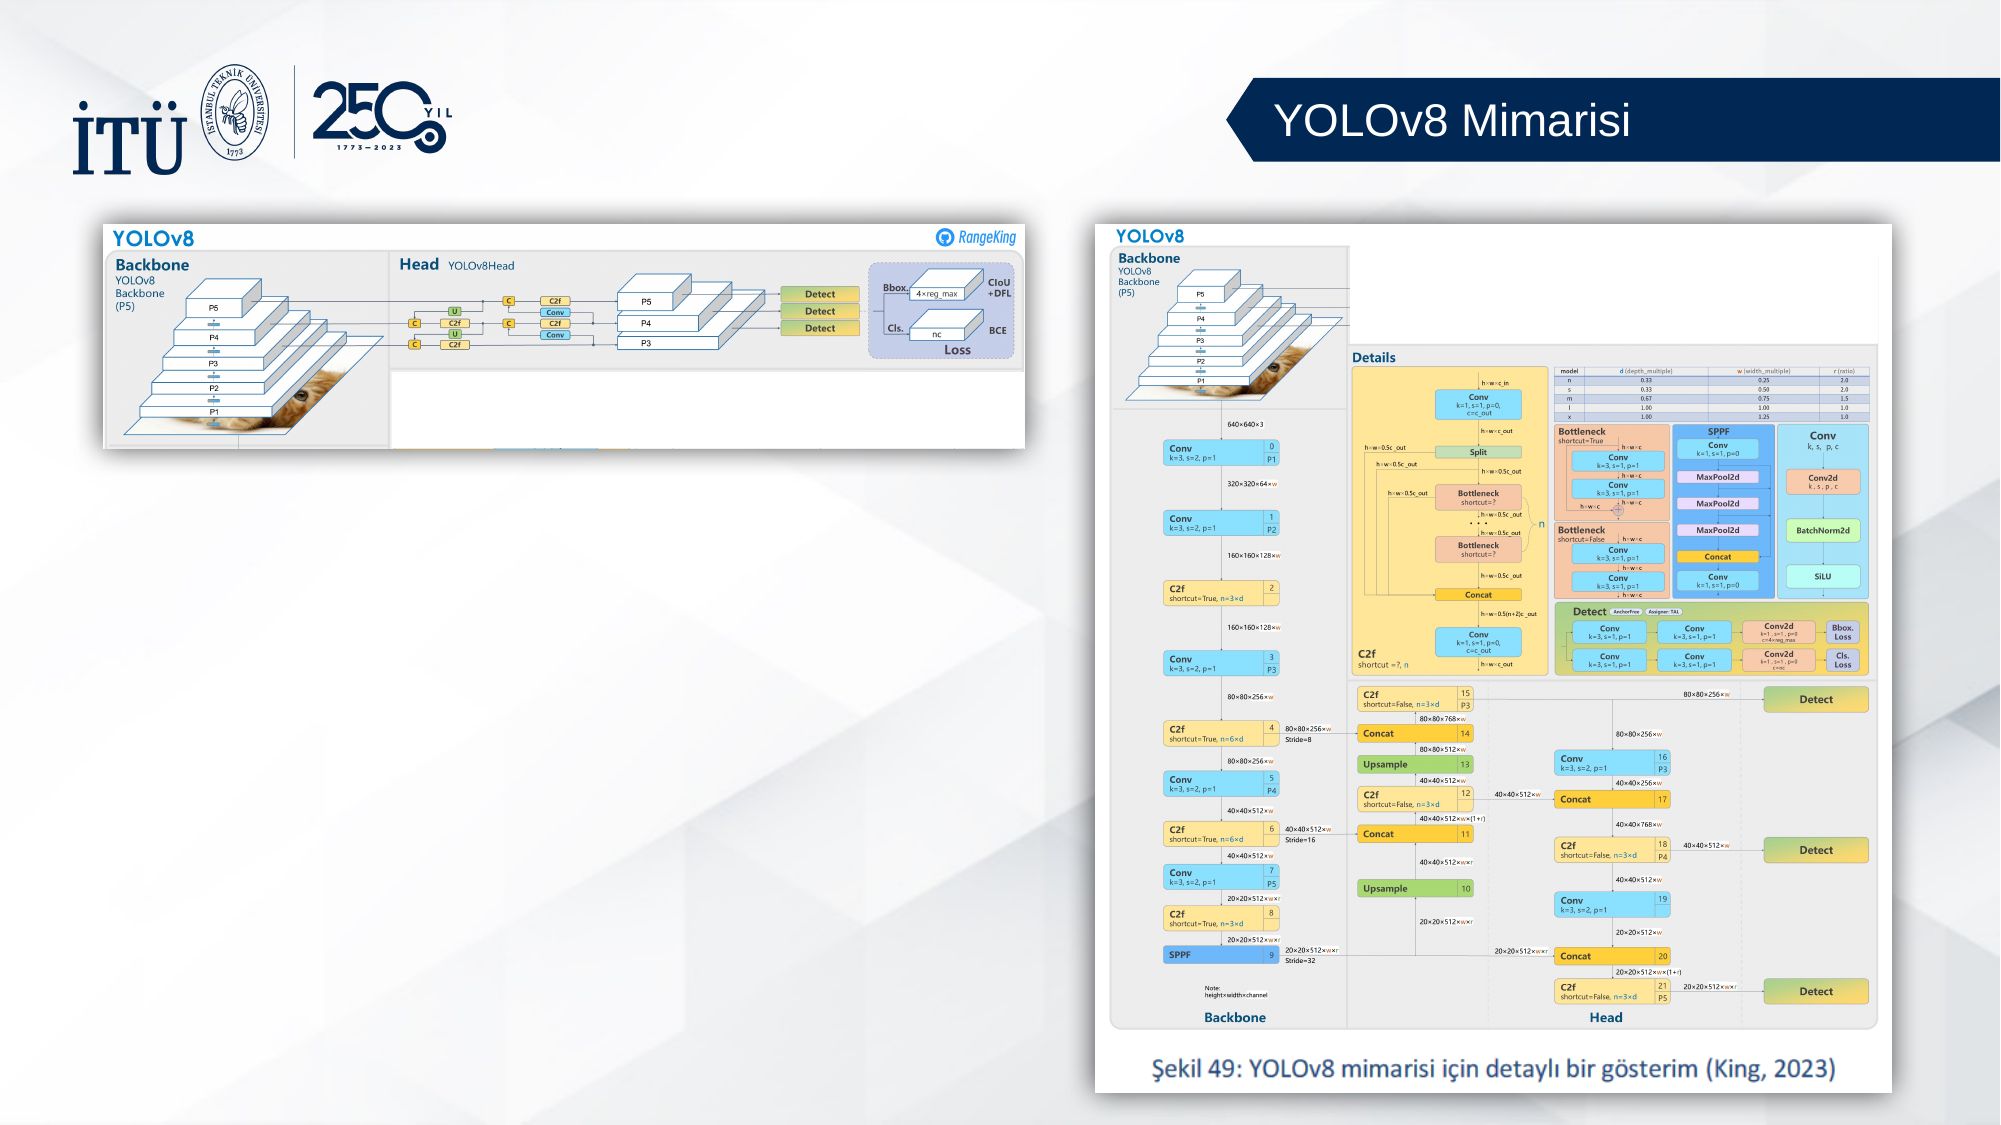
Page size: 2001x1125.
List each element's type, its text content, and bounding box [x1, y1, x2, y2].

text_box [1094, 224, 1892, 1093]
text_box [103, 224, 1025, 449]
picture [0, 0, 2000, 1125]
text_box YOLOv8 Mimarisi [1258, 83, 1648, 154]
